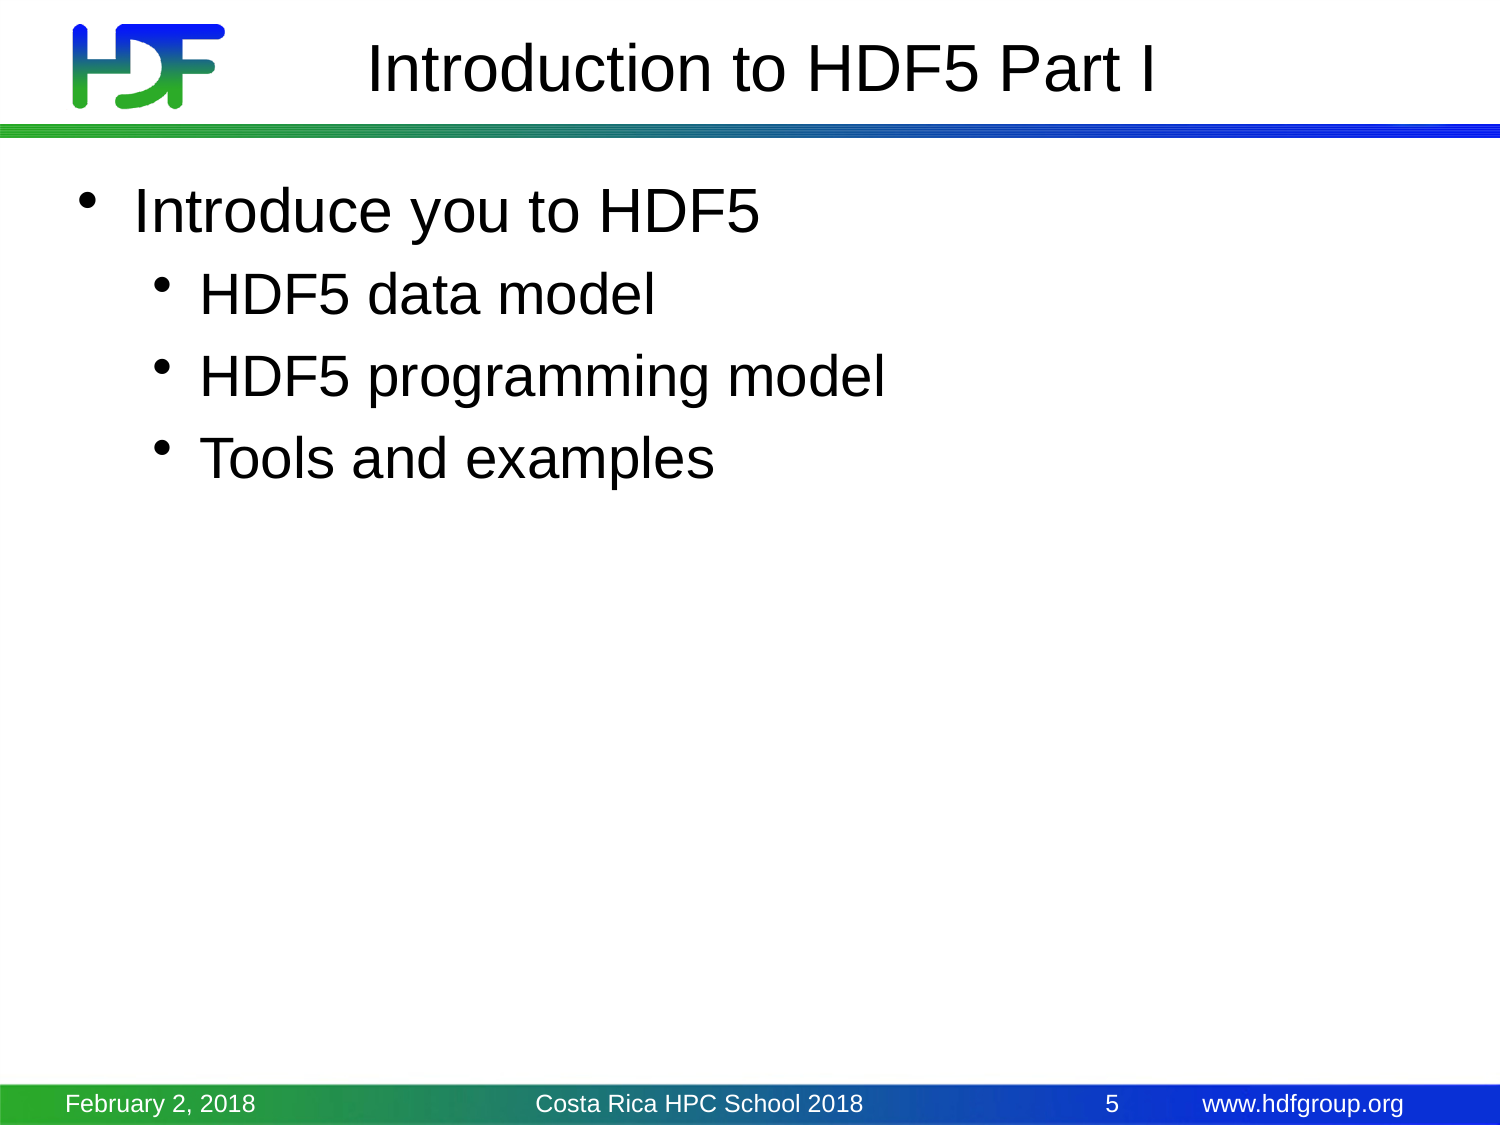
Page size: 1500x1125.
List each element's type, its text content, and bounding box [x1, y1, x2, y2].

title Introduction to HDF5 Part I [187, 24, 1338, 113]
footer Costa Rica HPC School 2018 [374, 1087, 1026, 1125]
slide_number 5 [1049, 1087, 1176, 1125]
picture [0, 0, 1500, 1125]
list Introduce you to HDF5 HDF5 data model HDF5 programming model Tools and examples [62, 162, 1450, 1063]
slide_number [49, 1087, 276, 1125]
